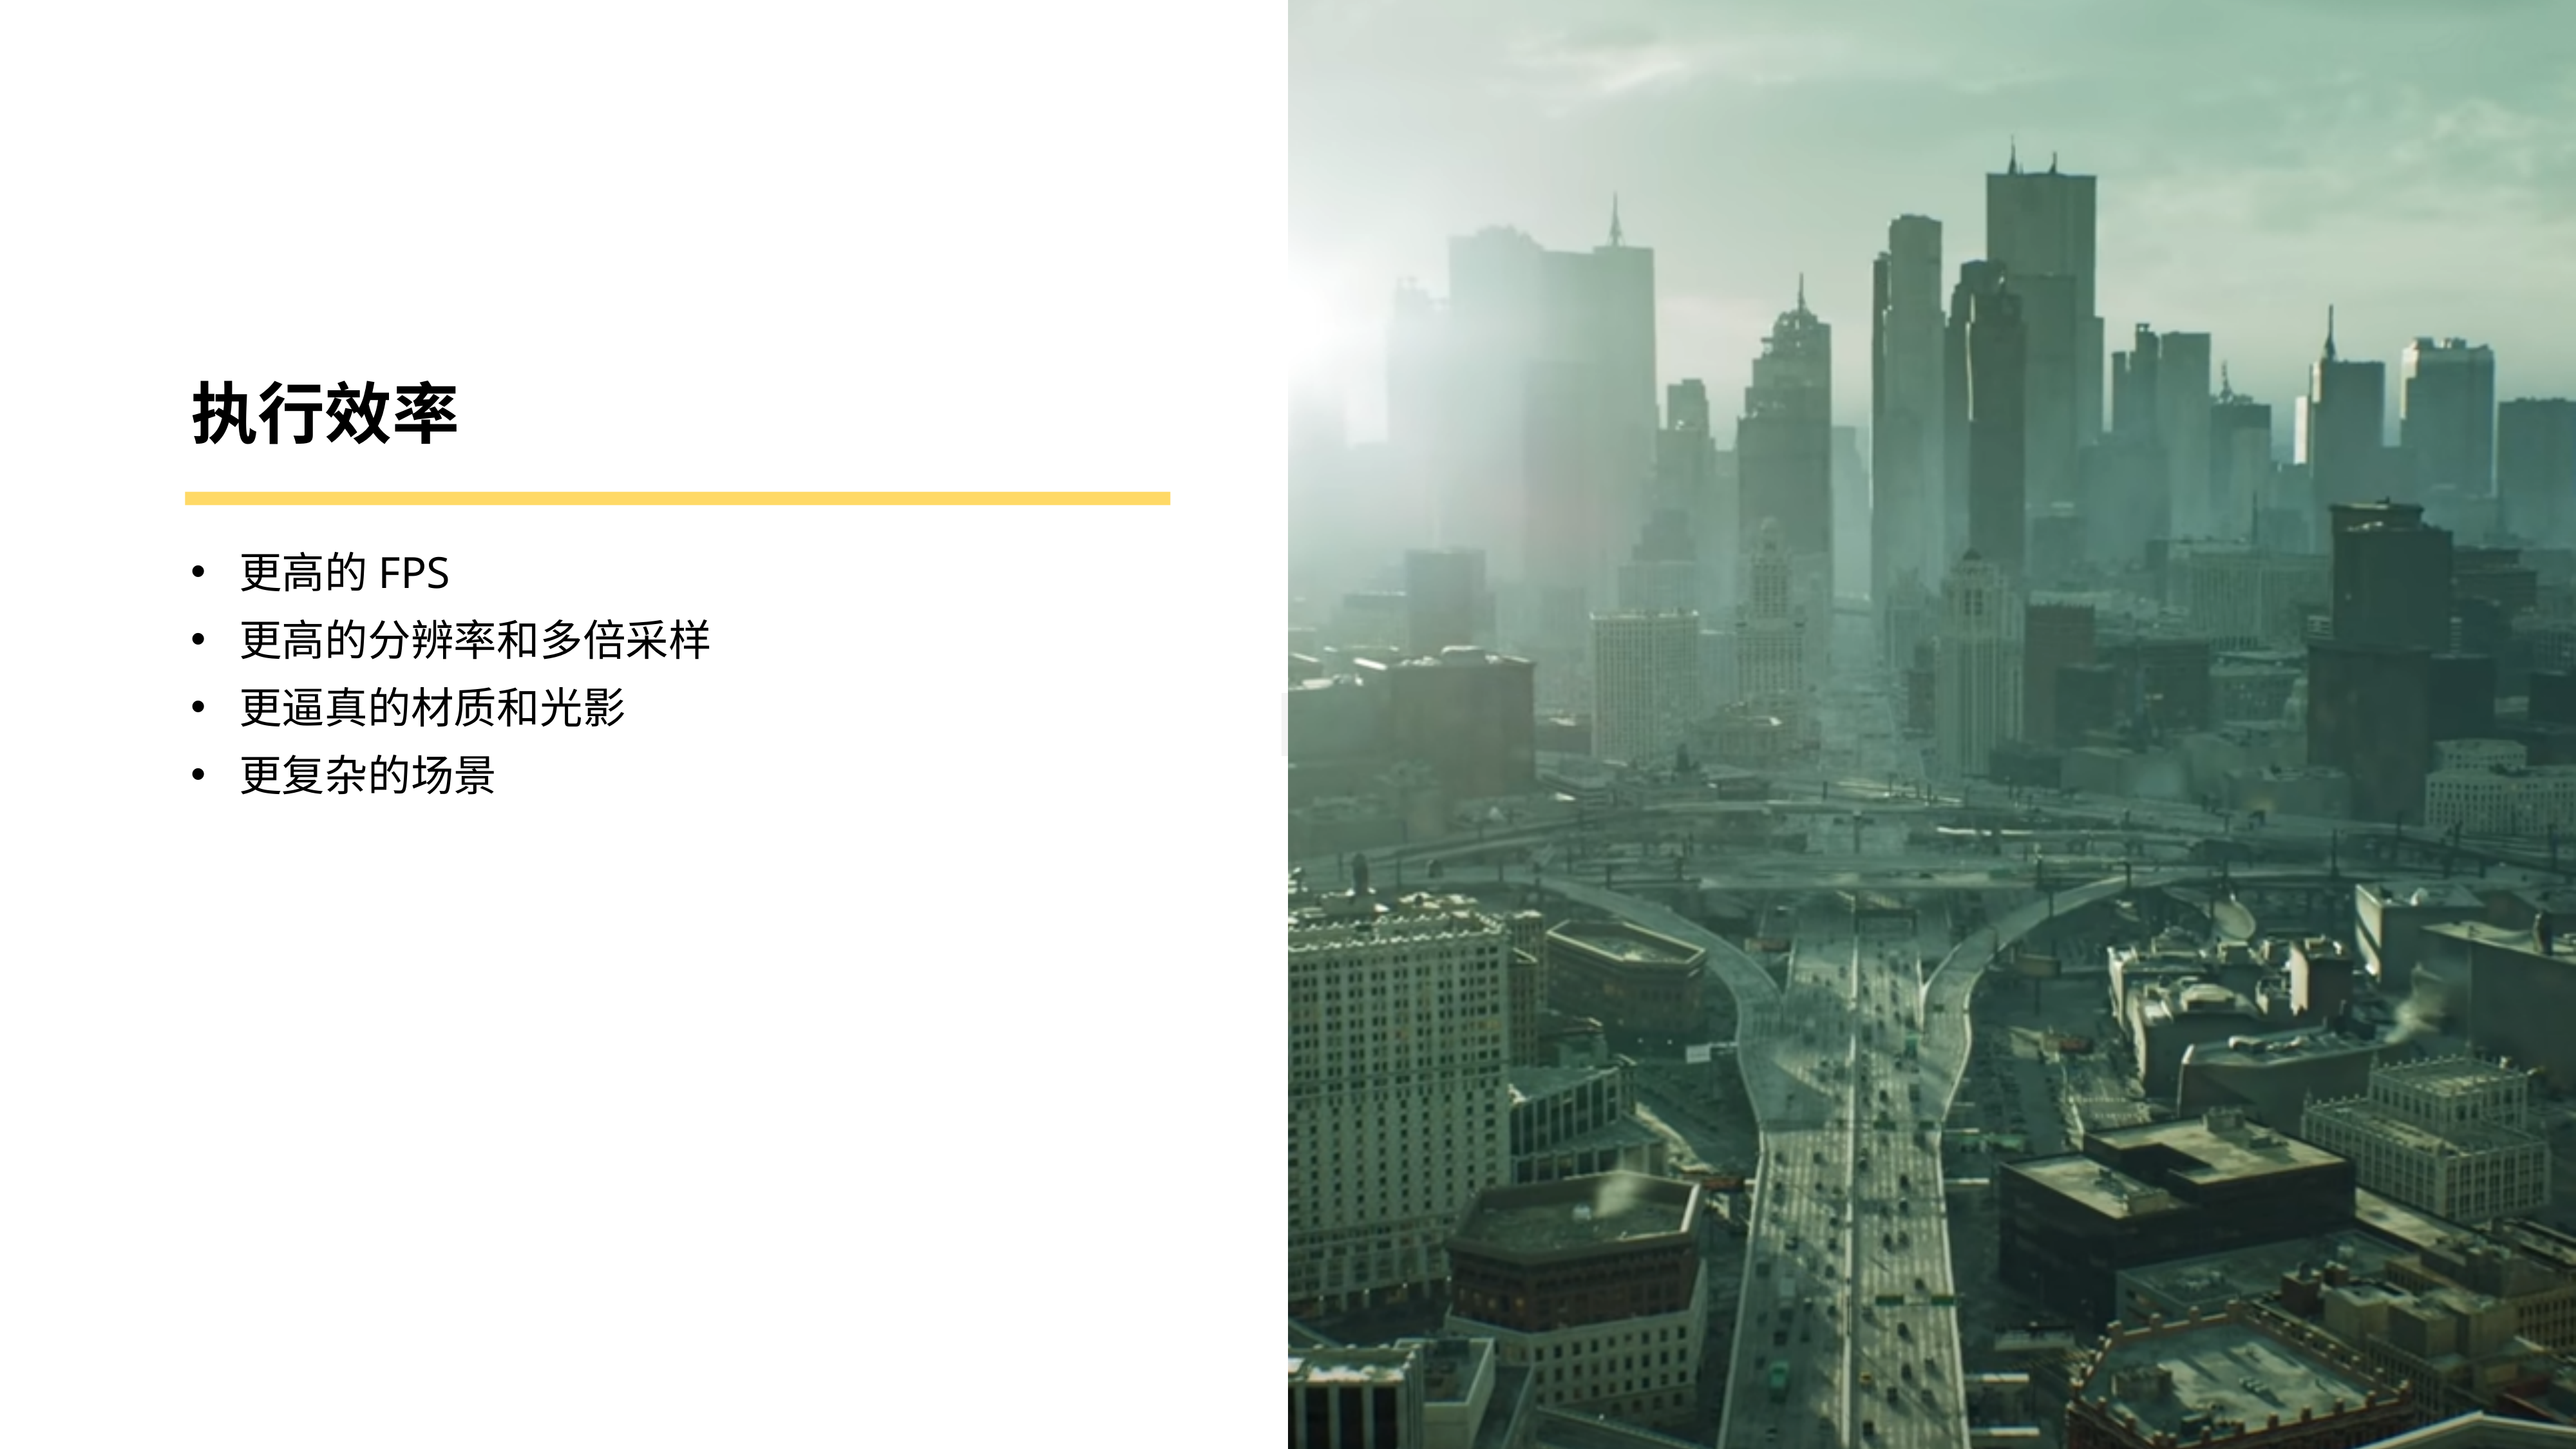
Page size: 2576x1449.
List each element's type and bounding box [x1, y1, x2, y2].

picture [1287, 0, 2576, 1449]
text_box [185, 365, 1171, 1013]
text_box [1281, 693, 1287, 756]
